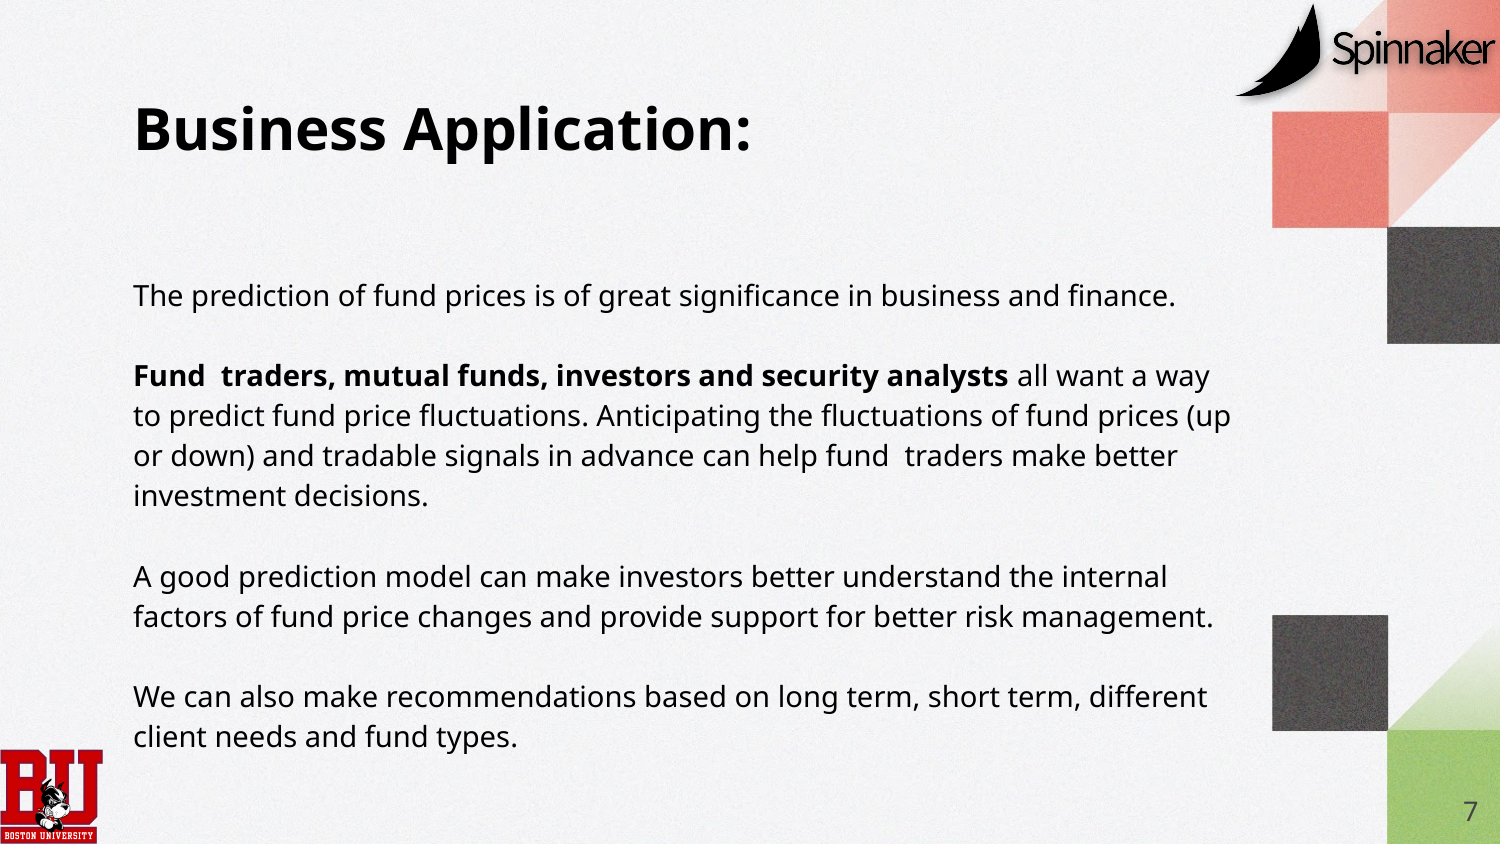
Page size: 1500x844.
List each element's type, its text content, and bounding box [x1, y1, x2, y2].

slide_number ‹#› [1403, 779, 1494, 844]
picture [0, 0, 1500, 844]
title Business Application: [118, 63, 1159, 158]
list The prediction of fund prices is of great significance in business and finance. Fund traders, mutual funds, investors and security analysts all want a way to predict fund price fluctuations. Anticipating the fluctuations of fund prices (up or down) and tradable signals in advance can help fund traders make better investment decisions. A good prediction model can make investors better understand the internal factors of fund price changes and provide support for better risk management. We can also make recommendations based on long term, short term, different client needs and fund types. [118, 264, 1254, 761]
